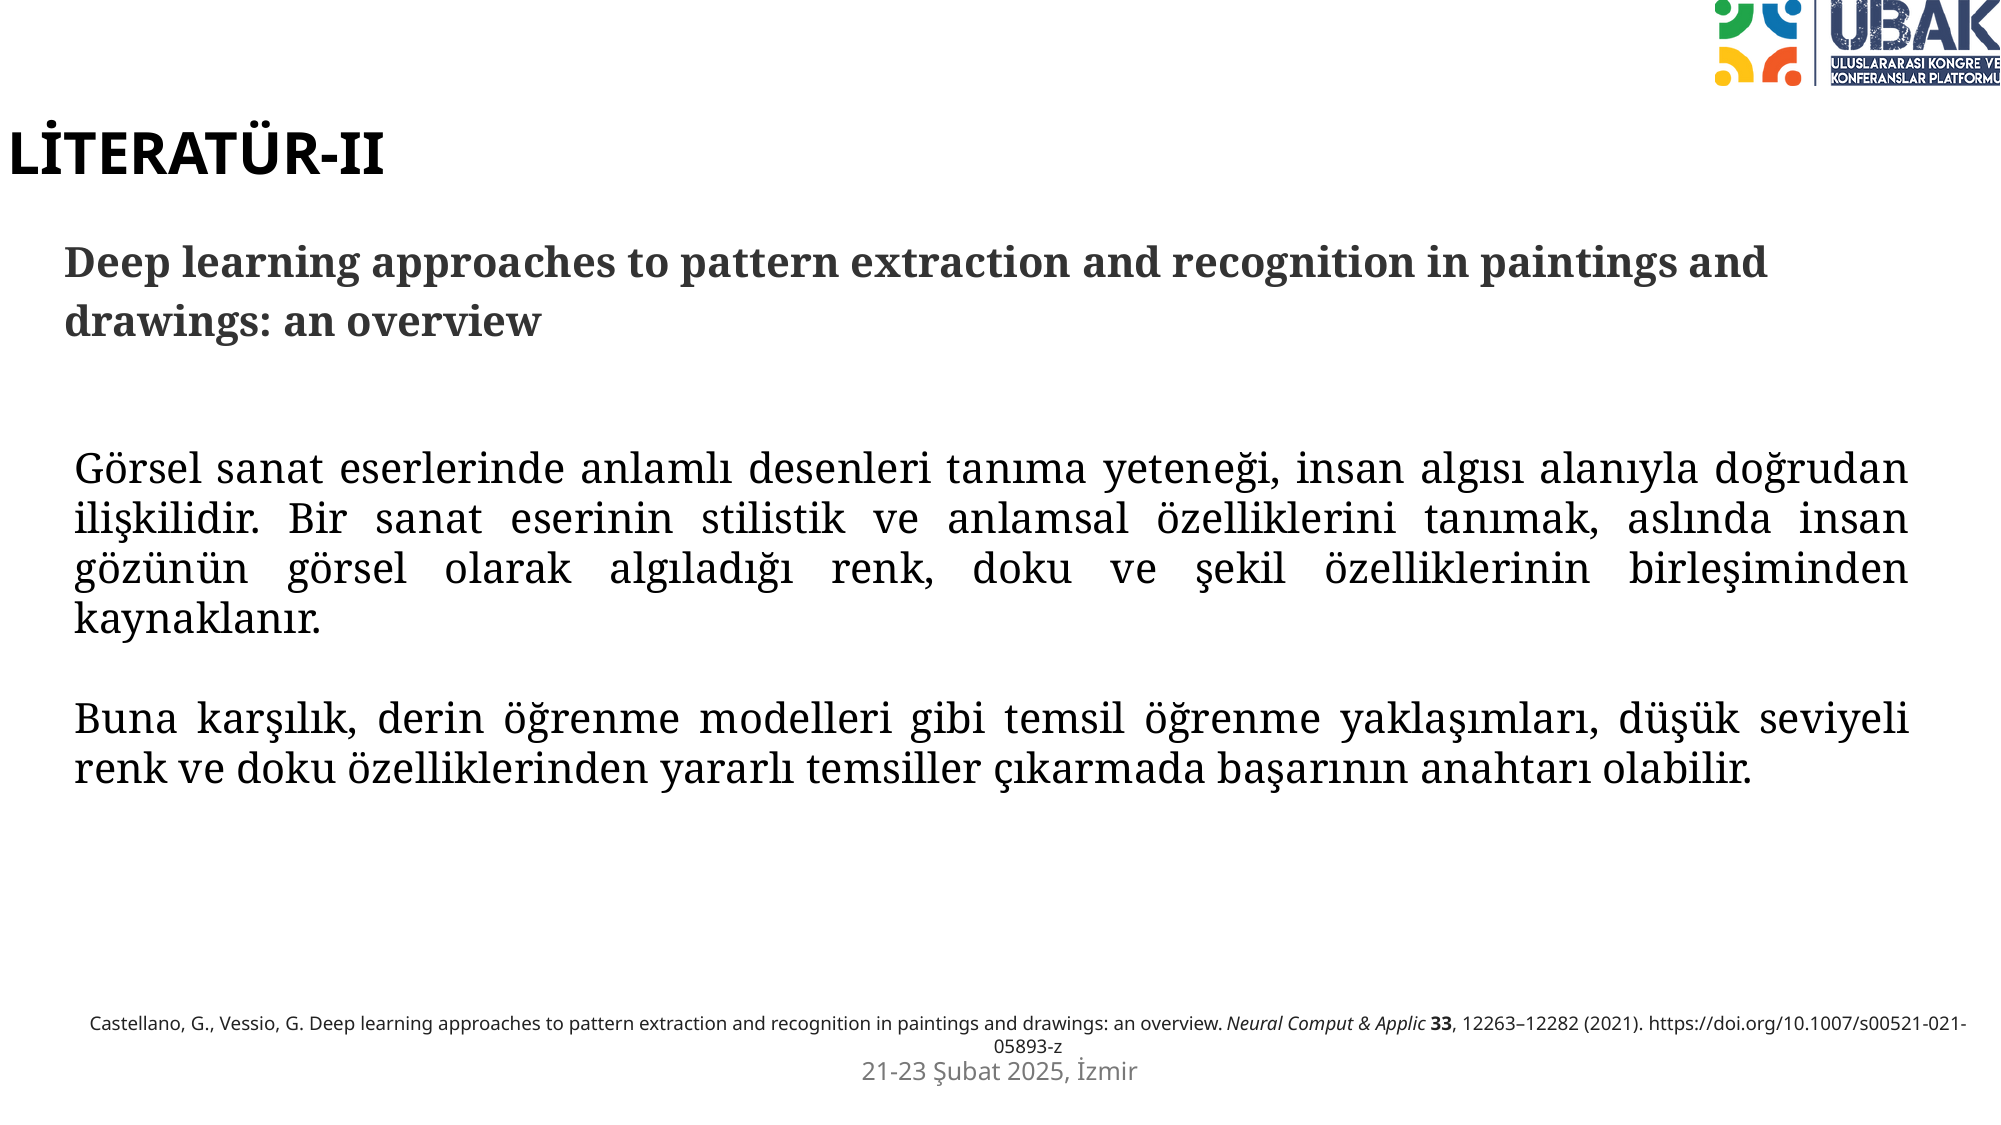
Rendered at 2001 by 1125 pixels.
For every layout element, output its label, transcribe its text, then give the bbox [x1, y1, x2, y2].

text_box LİTERATÜR-II [0, 109, 1858, 195]
text_box Görsel sanat eserlerinde anlamlı desenleri tanıma yeteneği, insan algısı alanıyla doğrudan ilişkilidir. Bir sanat eserinin stilistik ve anlamsal özelliklerini tanımak, aslında insan gözünün görsel olarak algıladığı renk, doku ve şekil özelliklerinin birleşiminden kaynaklanır. Buna karşılık, derin öğrenme modelleri gibi temsil öğrenme yaklaşımları, düşük seviyeli renk ve doku özelliklerinden yararlı temsiller çıkarmada başarının anahtarı olabilir. [60, 434, 1925, 800]
text_box Deep learning approaches to pattern extraction and recognition in paintings and drawings: an overview [49, 218, 1838, 353]
footer 21-23 Şubat 2025, İzmir [662, 1065, 1338, 1103]
picture [1715, 0, 2000, 87]
text_box Castellano, G., Vessio, G. Deep learning approaches to pattern extraction and recognition in paintings and drawings: an overview. Neural Comput & Applic 33, 12263–12282 (2021). https://doi.org/10.1007/s00521-021-05893-z [57, 1004, 1999, 1065]
